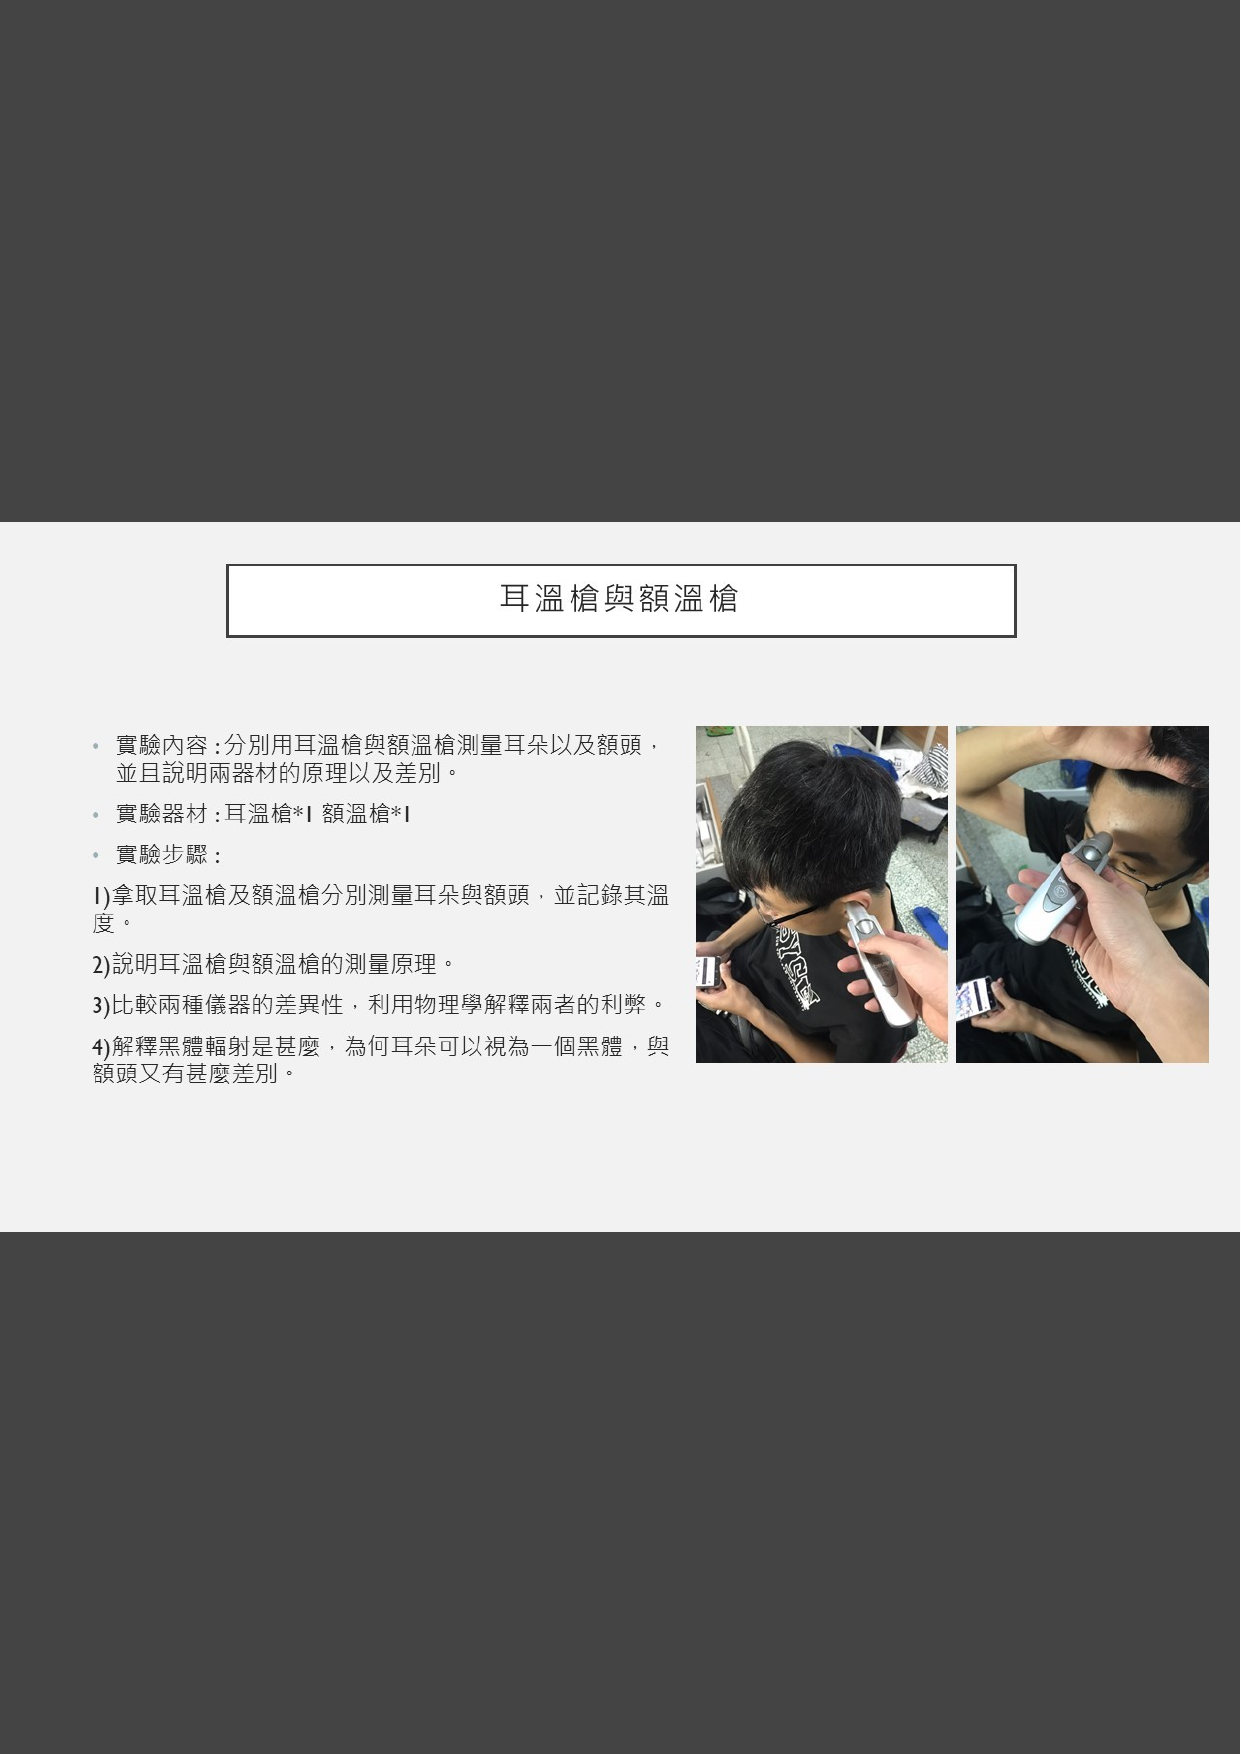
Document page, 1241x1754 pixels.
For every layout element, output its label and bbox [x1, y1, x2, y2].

picture [0, 522, 1241, 1232]
